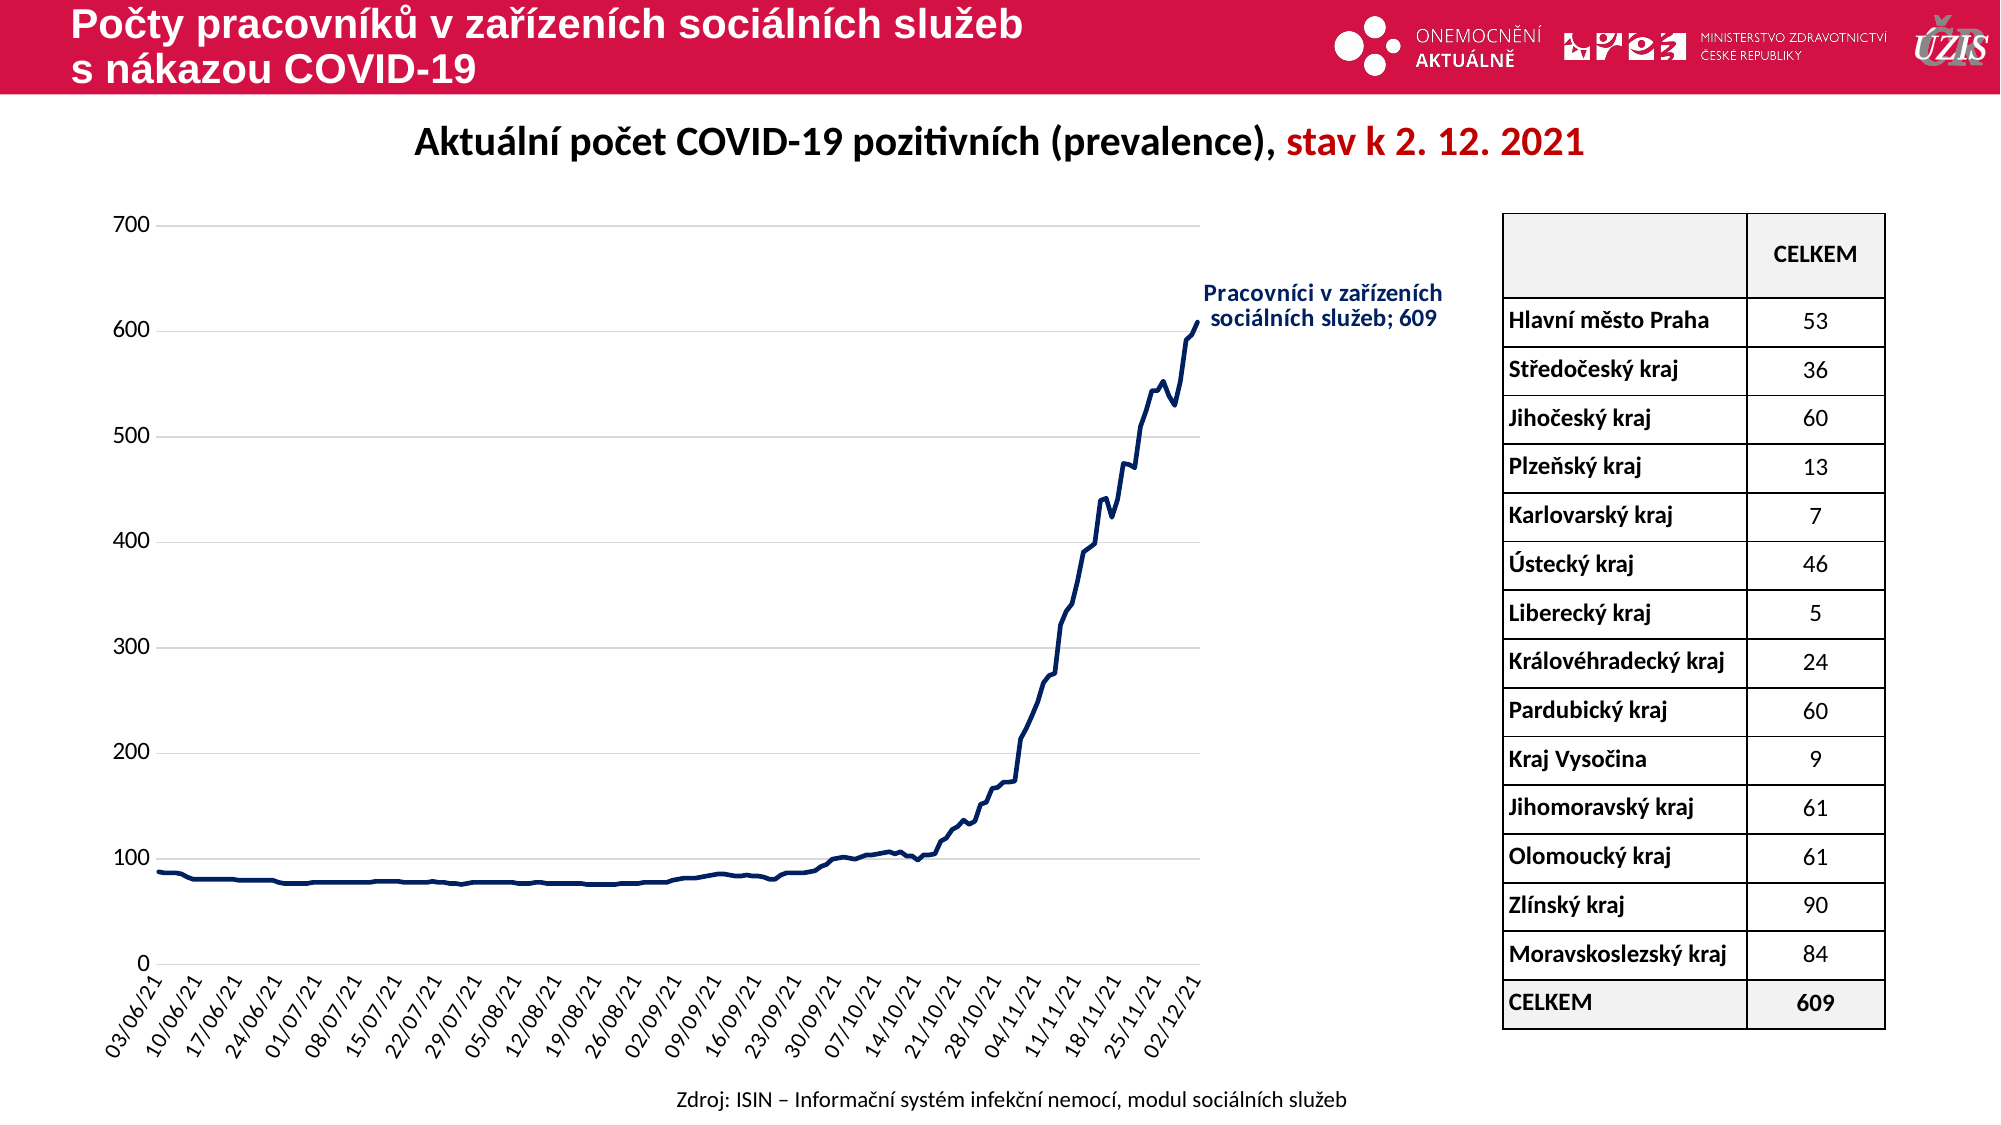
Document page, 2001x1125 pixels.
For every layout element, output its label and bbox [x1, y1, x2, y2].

table_cell [1748, 786, 1884, 833]
table_cell [1748, 591, 1884, 638]
table_cell [1748, 494, 1884, 541]
picture [1915, 15, 1989, 66]
table_cell [1748, 884, 1884, 930]
table_cell [1748, 640, 1884, 687]
chart [68, 200, 1465, 1078]
table_cell [1504, 396, 1746, 443]
table_header [1748, 214, 1884, 297]
text_box [490, 1077, 1535, 1120]
table_cell [1504, 348, 1746, 395]
table_cell [1748, 299, 1884, 346]
table_cell [1748, 542, 1884, 589]
table_cell [1748, 348, 1884, 395]
picture [1346, 16, 1542, 76]
table_cell [1748, 689, 1884, 736]
picture [1563, 31, 1888, 60]
table_cell [1504, 835, 1746, 882]
table_cell [1748, 737, 1884, 784]
table_cell [1504, 689, 1746, 736]
table_header [1504, 214, 1746, 297]
table_cell [1748, 445, 1884, 492]
table_cell [1504, 932, 1746, 979]
table_cell [1504, 786, 1746, 833]
table_cell [1748, 932, 1884, 979]
table_cell [1504, 494, 1746, 541]
table_cell [1748, 835, 1884, 882]
table_cell [1504, 299, 1746, 346]
table_cell [1504, 445, 1746, 492]
table_cell [1748, 396, 1884, 443]
table_cell [1504, 542, 1746, 589]
table_cell [1748, 981, 1884, 1028]
title [55, 0, 1346, 95]
table_cell [1504, 981, 1746, 1028]
table_cell [1504, 591, 1746, 638]
text_box [100, 106, 1900, 171]
table_cell [1504, 640, 1746, 687]
table_cell [1504, 884, 1746, 930]
table_cell [1504, 737, 1746, 784]
